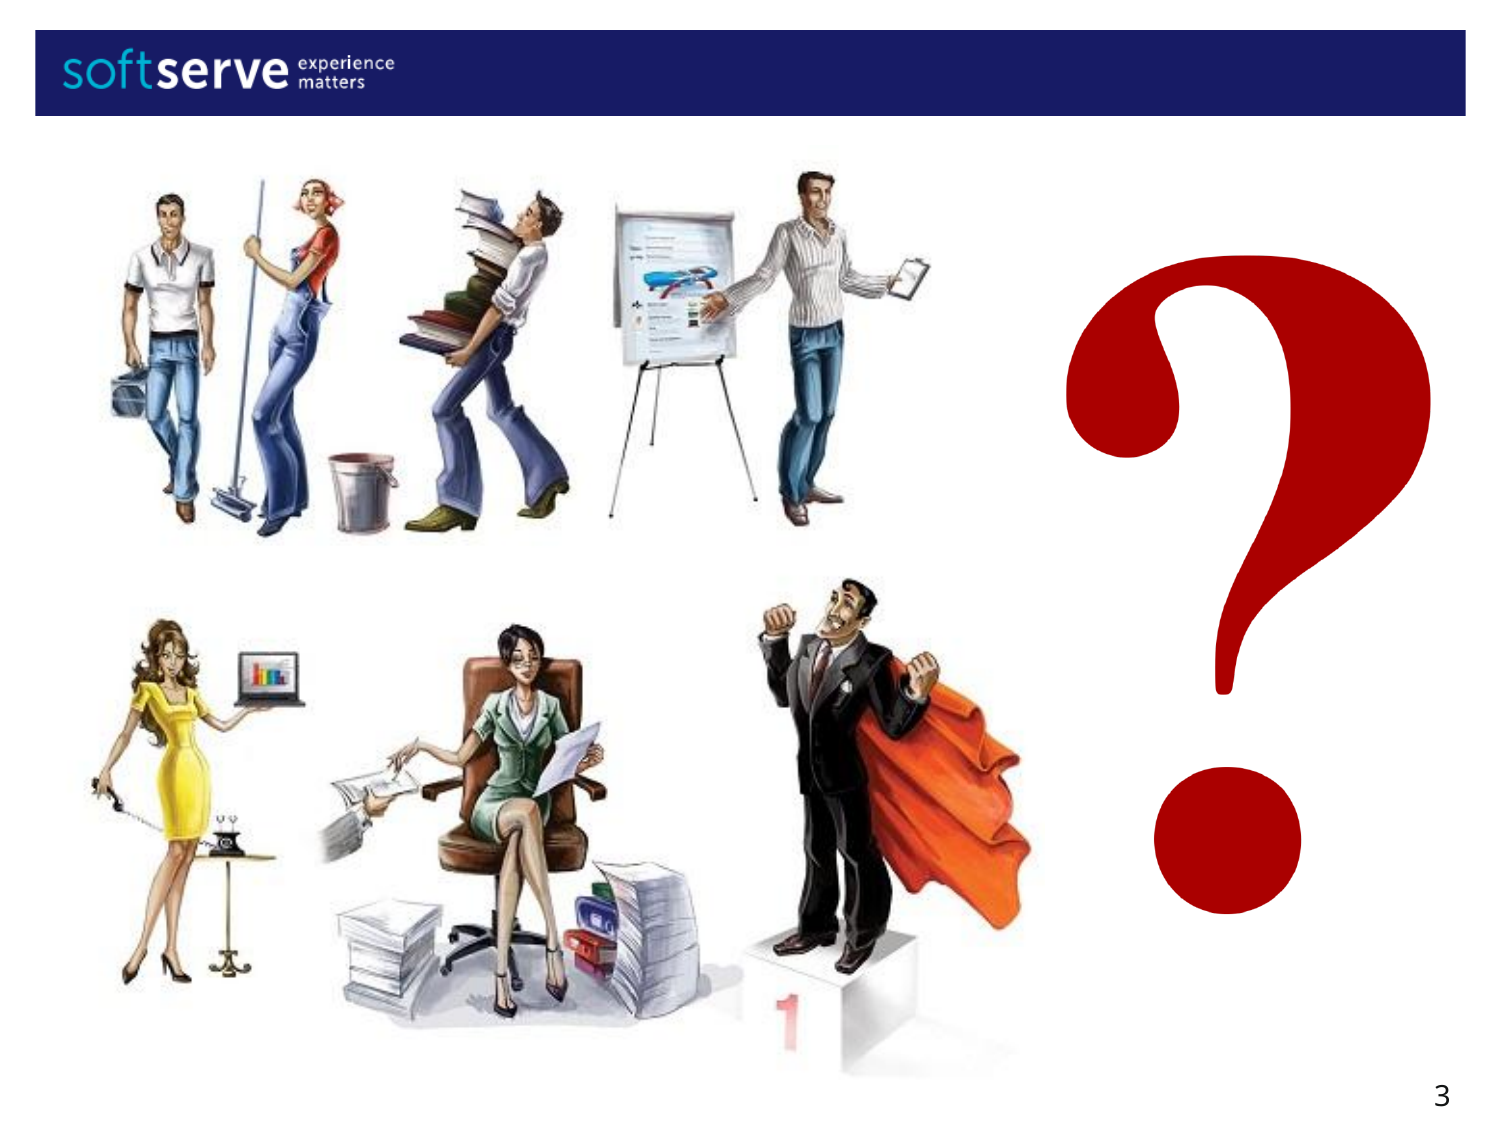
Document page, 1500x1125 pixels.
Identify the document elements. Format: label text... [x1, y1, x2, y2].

picture [1056, 243, 1435, 928]
slide_number 3 [1419, 1070, 1500, 1125]
picture [38, 145, 1045, 1080]
